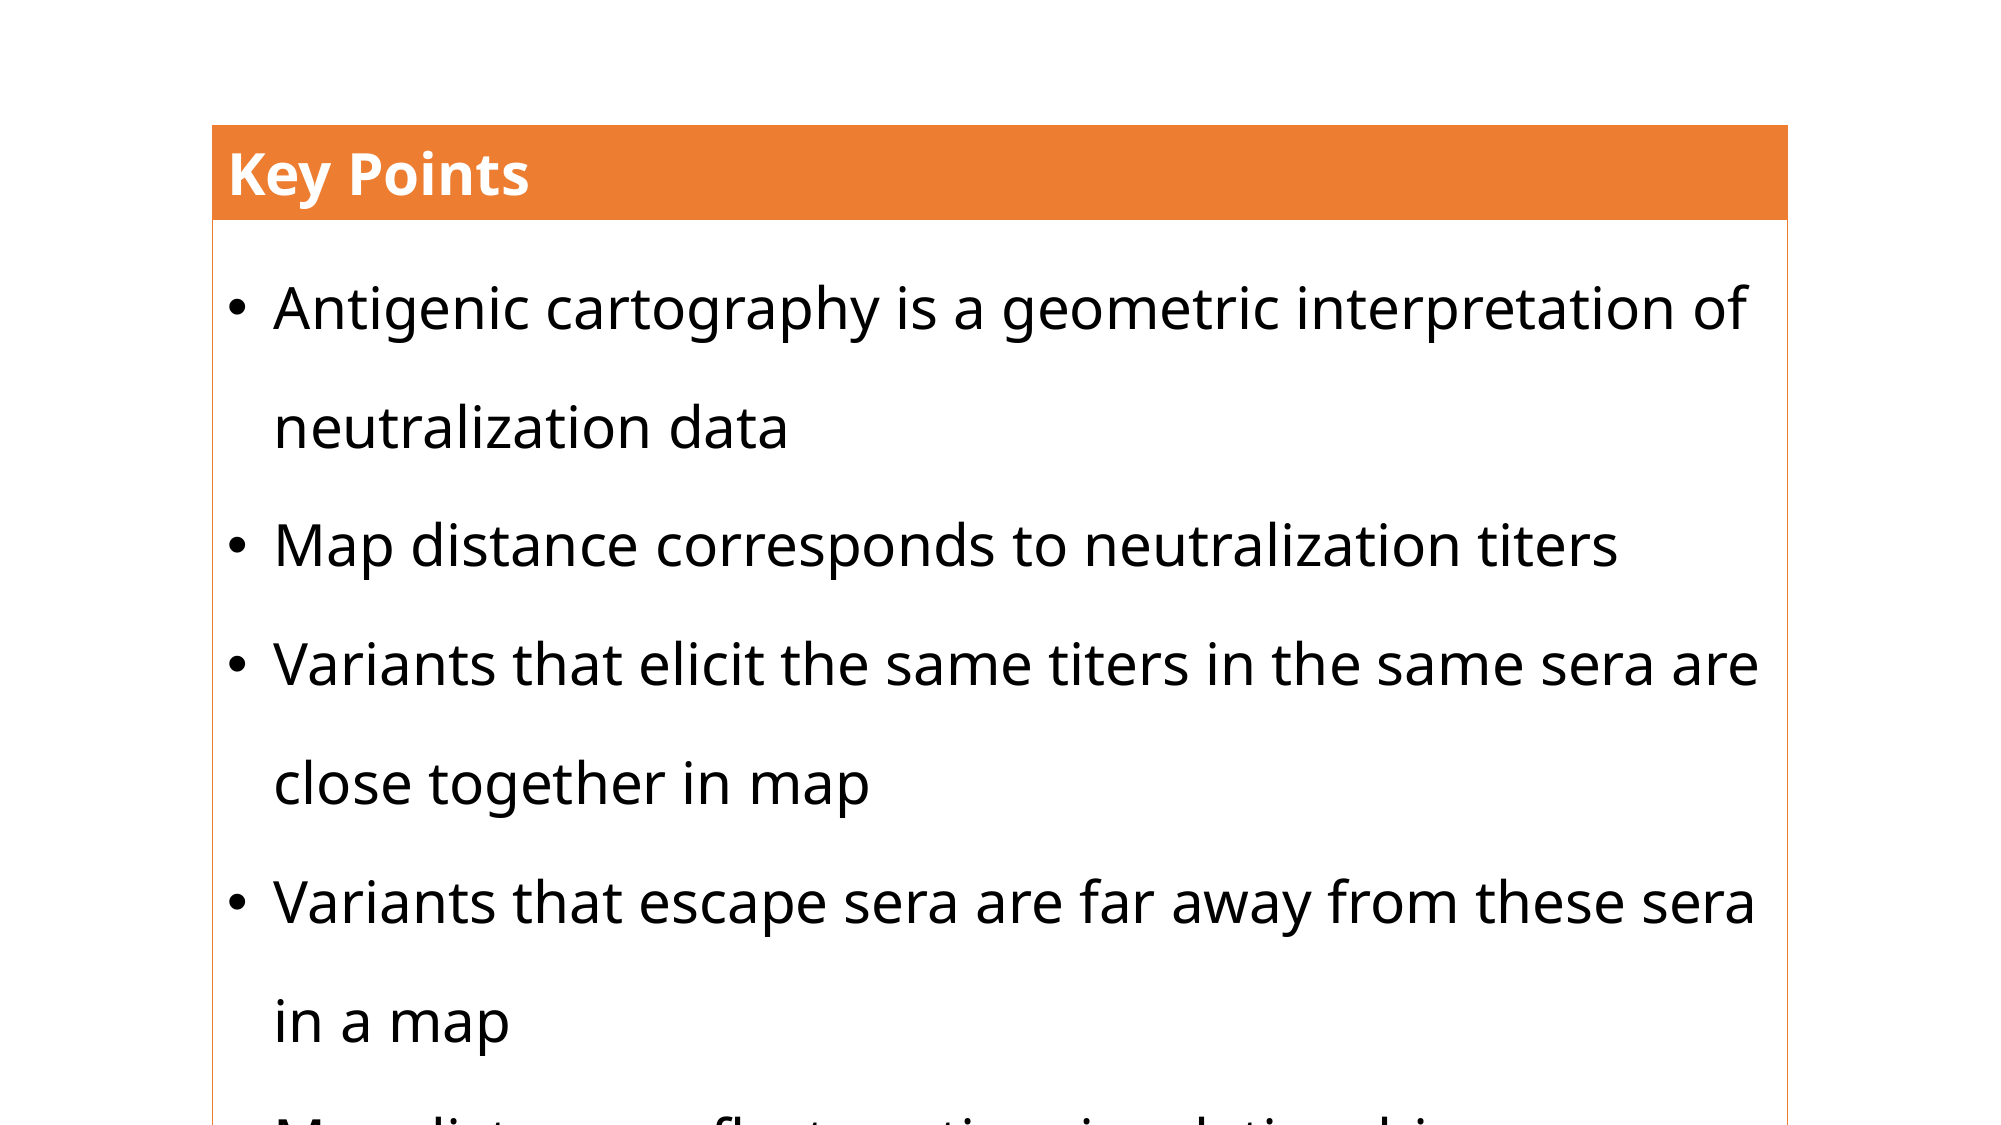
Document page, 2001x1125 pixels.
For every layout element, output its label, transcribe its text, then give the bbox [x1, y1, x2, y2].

table_header Key Points [213, 126, 1787, 219]
table_cell Antigenic cartography is a geometric interpretation of neutralization data Map distance corresponds to neutralization titers Variants that elicit the same titers in the same sera are close together in map Variants that escape sera are far away from these sera in a map Map distance reflects antigenic relationship [213, 220, 1787, 1125]
